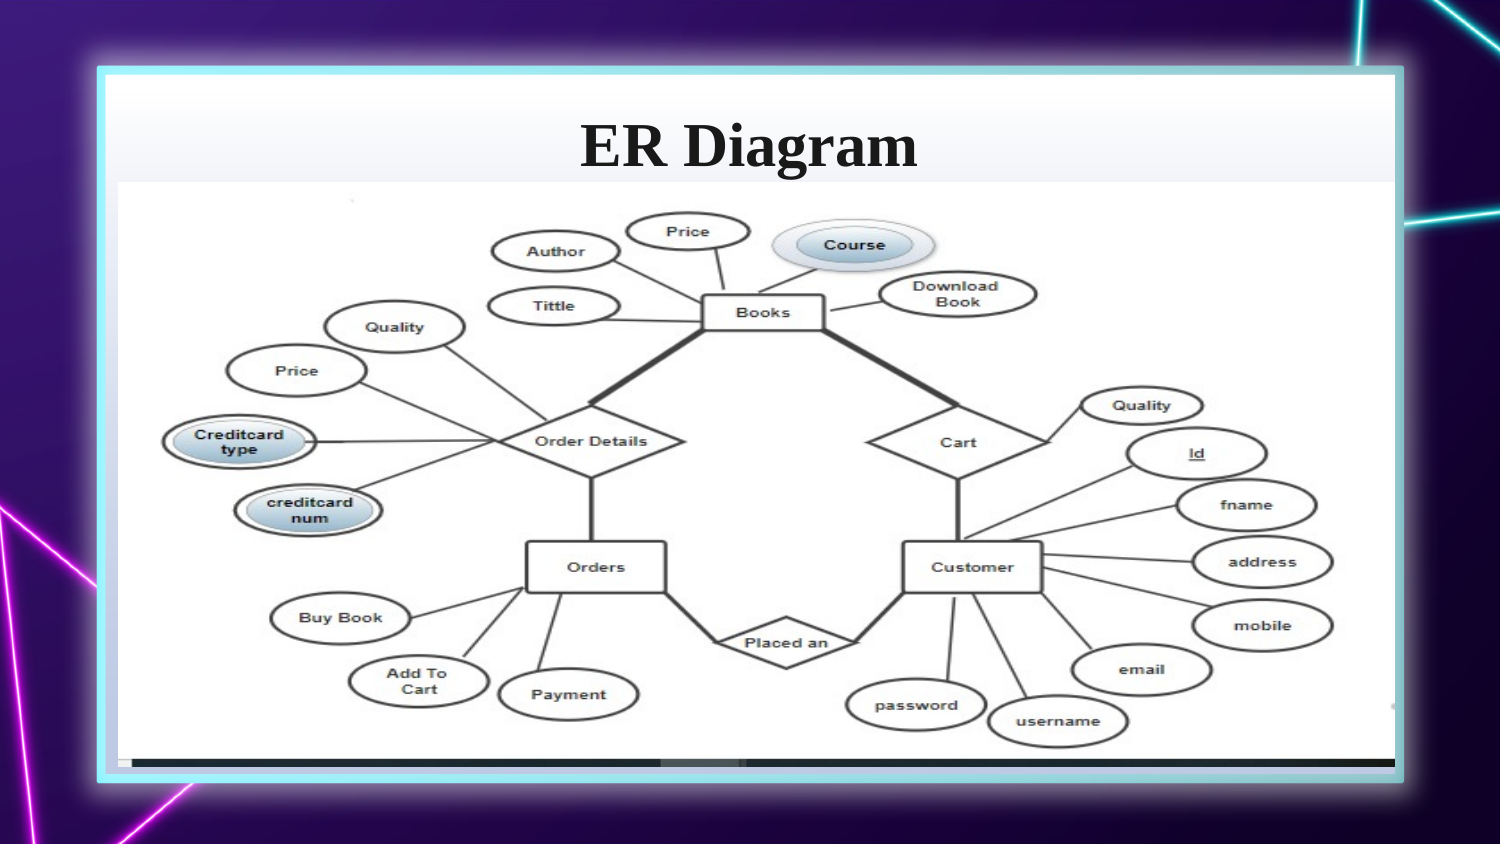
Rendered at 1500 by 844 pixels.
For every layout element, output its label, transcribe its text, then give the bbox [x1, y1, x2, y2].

title ER Diagram [118, 88, 1382, 180]
picture [0, 0, 1500, 844]
